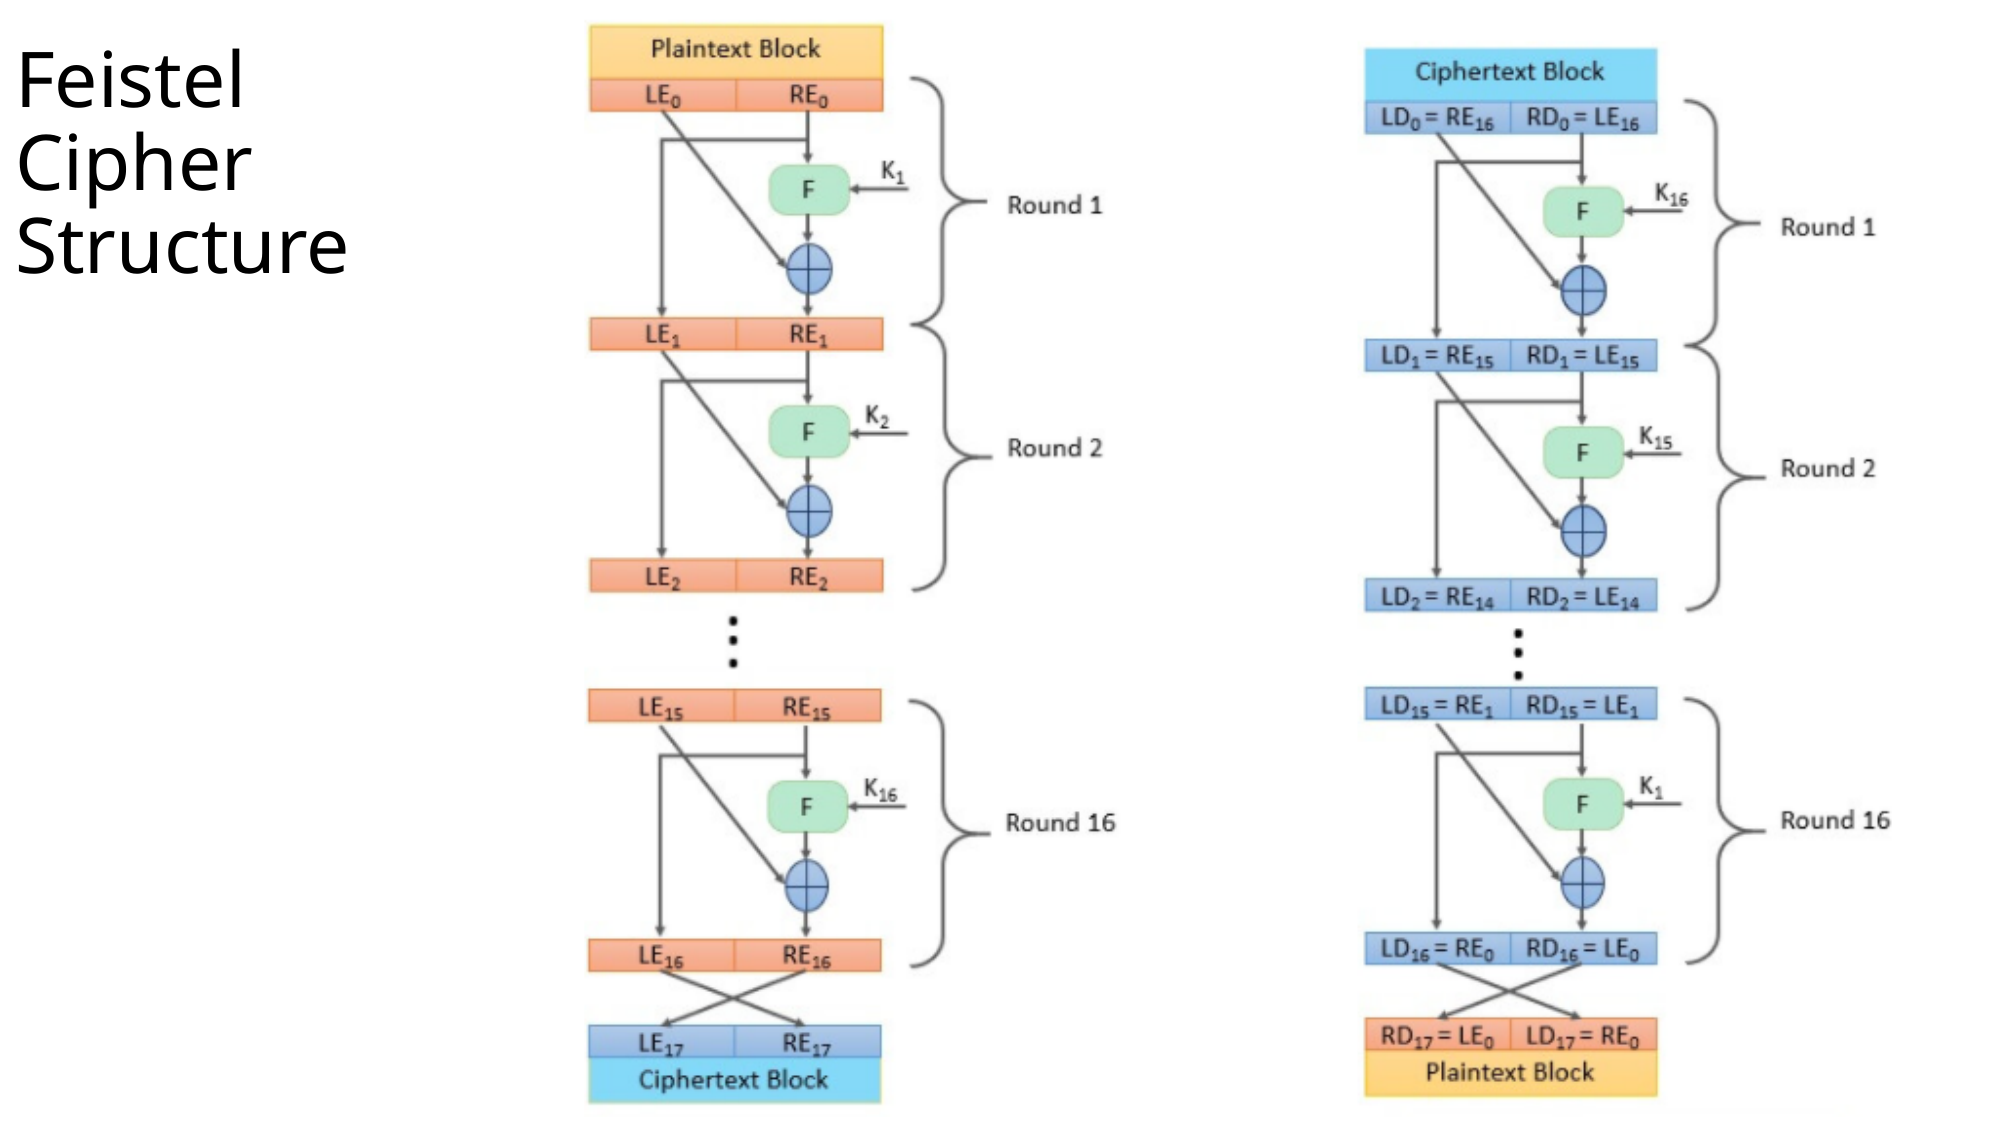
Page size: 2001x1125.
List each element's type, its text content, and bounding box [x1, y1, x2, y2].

picture [1296, 32, 1919, 1118]
title Feistel Cipher Structure [0, 32, 507, 300]
picture [539, 5, 1152, 1118]
